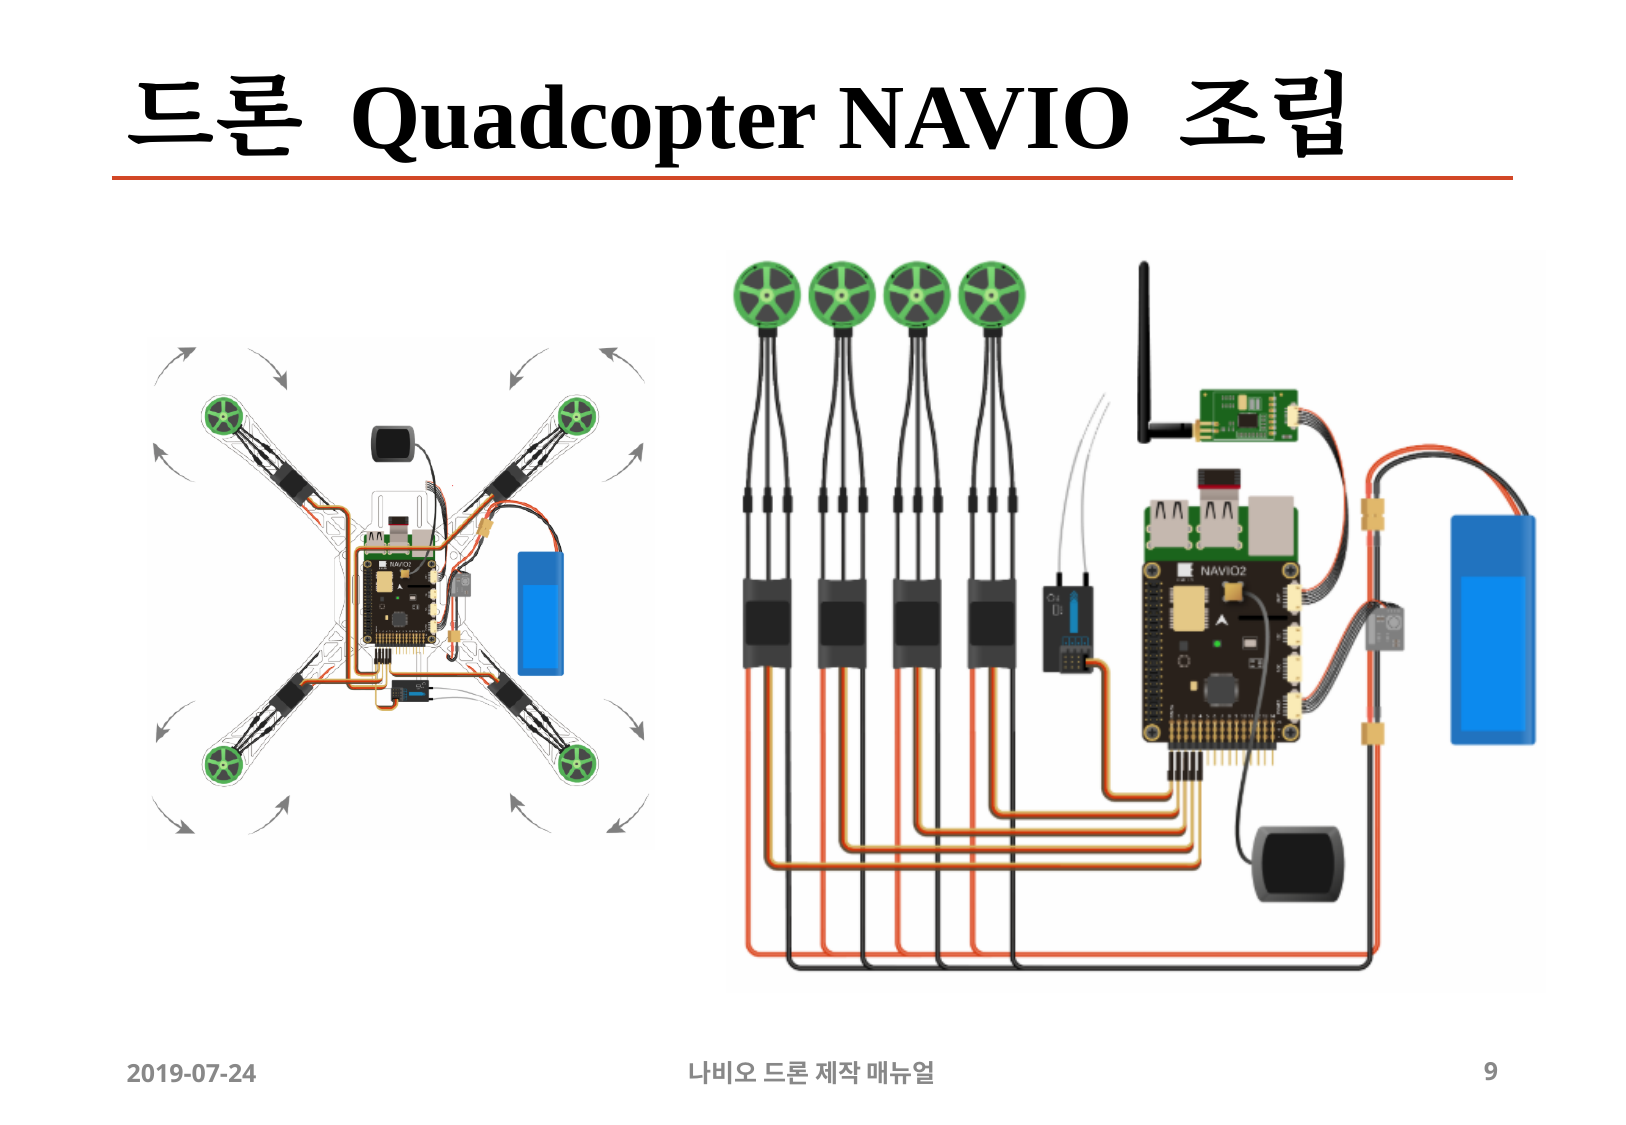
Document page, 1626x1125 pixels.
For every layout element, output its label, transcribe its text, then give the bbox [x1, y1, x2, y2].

title 드론 Quadcopter NAVIO 조립 [111, 59, 1514, 179]
slide_number 9 [1433, 1042, 1514, 1103]
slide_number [111, 1042, 303, 1103]
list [726, 250, 1546, 994]
picture [147, 337, 655, 850]
footer 나비오 드론 제작 매뉴얼 [538, 1042, 1087, 1103]
